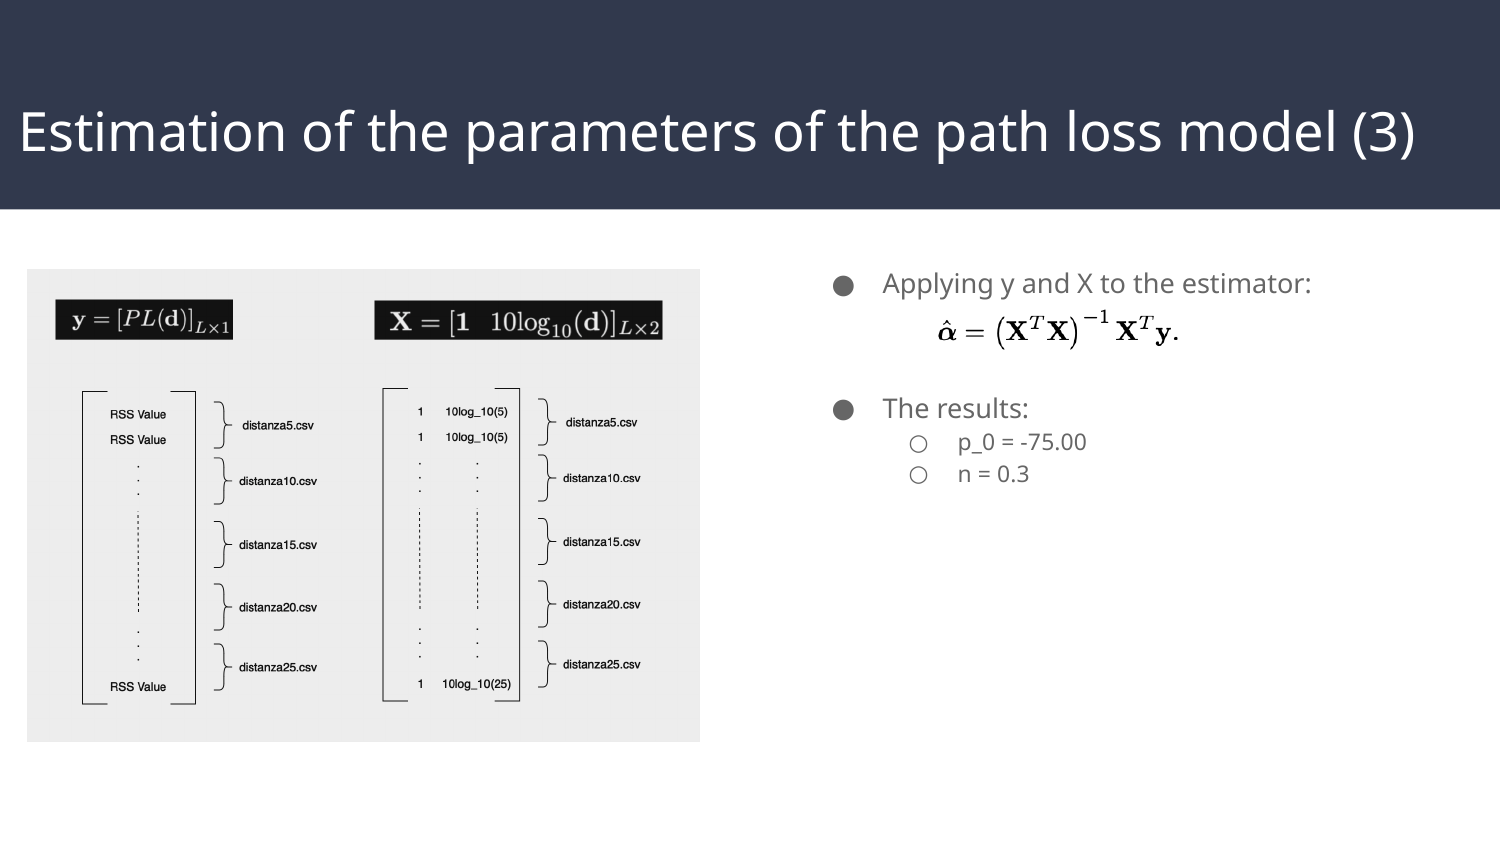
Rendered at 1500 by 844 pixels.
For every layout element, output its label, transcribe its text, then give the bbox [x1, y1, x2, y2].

title Estimation of the parameters of the path loss model (3) [3, 82, 1488, 185]
list Applying y and X to the estimator: The results: p_0 = -75.00 n = 0.3 [792, 247, 1449, 752]
picture [27, 269, 701, 742]
list [51, 247, 708, 752]
picture [910, 303, 1199, 360]
